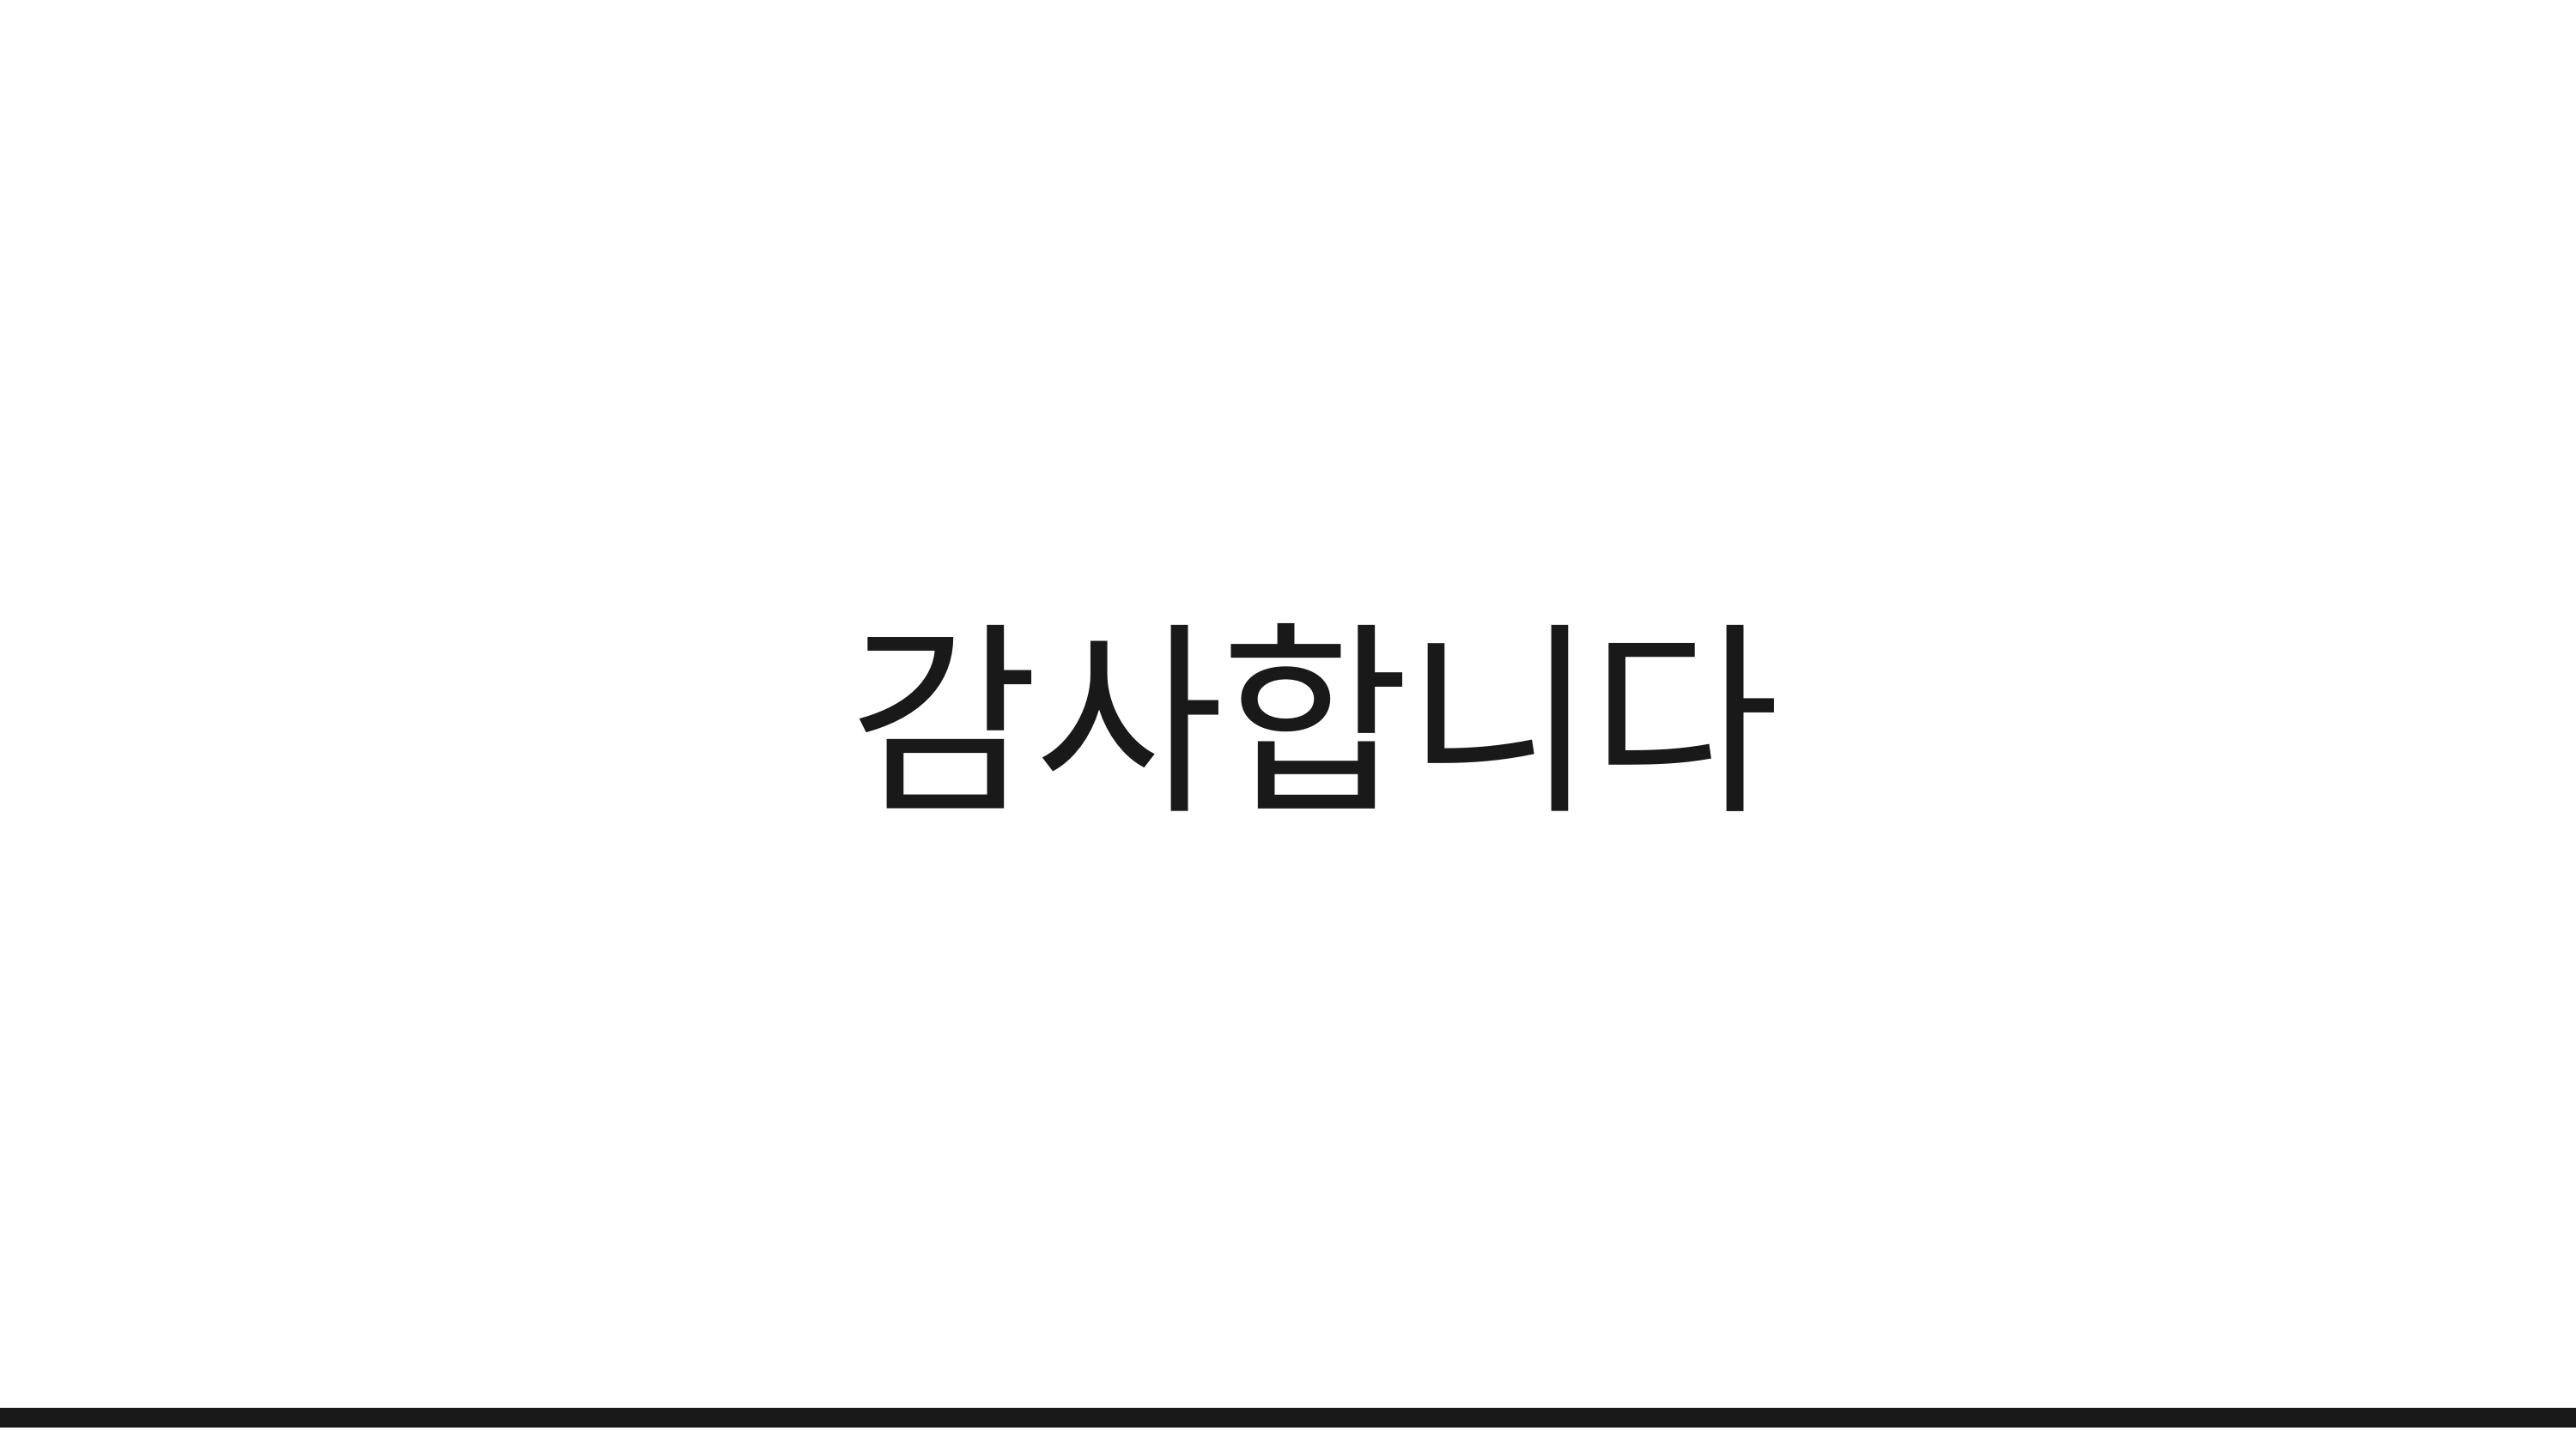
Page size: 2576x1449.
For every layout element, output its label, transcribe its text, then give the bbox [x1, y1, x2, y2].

text_box 감사합니다 [386, 702, 2245, 837]
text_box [0, 1409, 2576, 1427]
